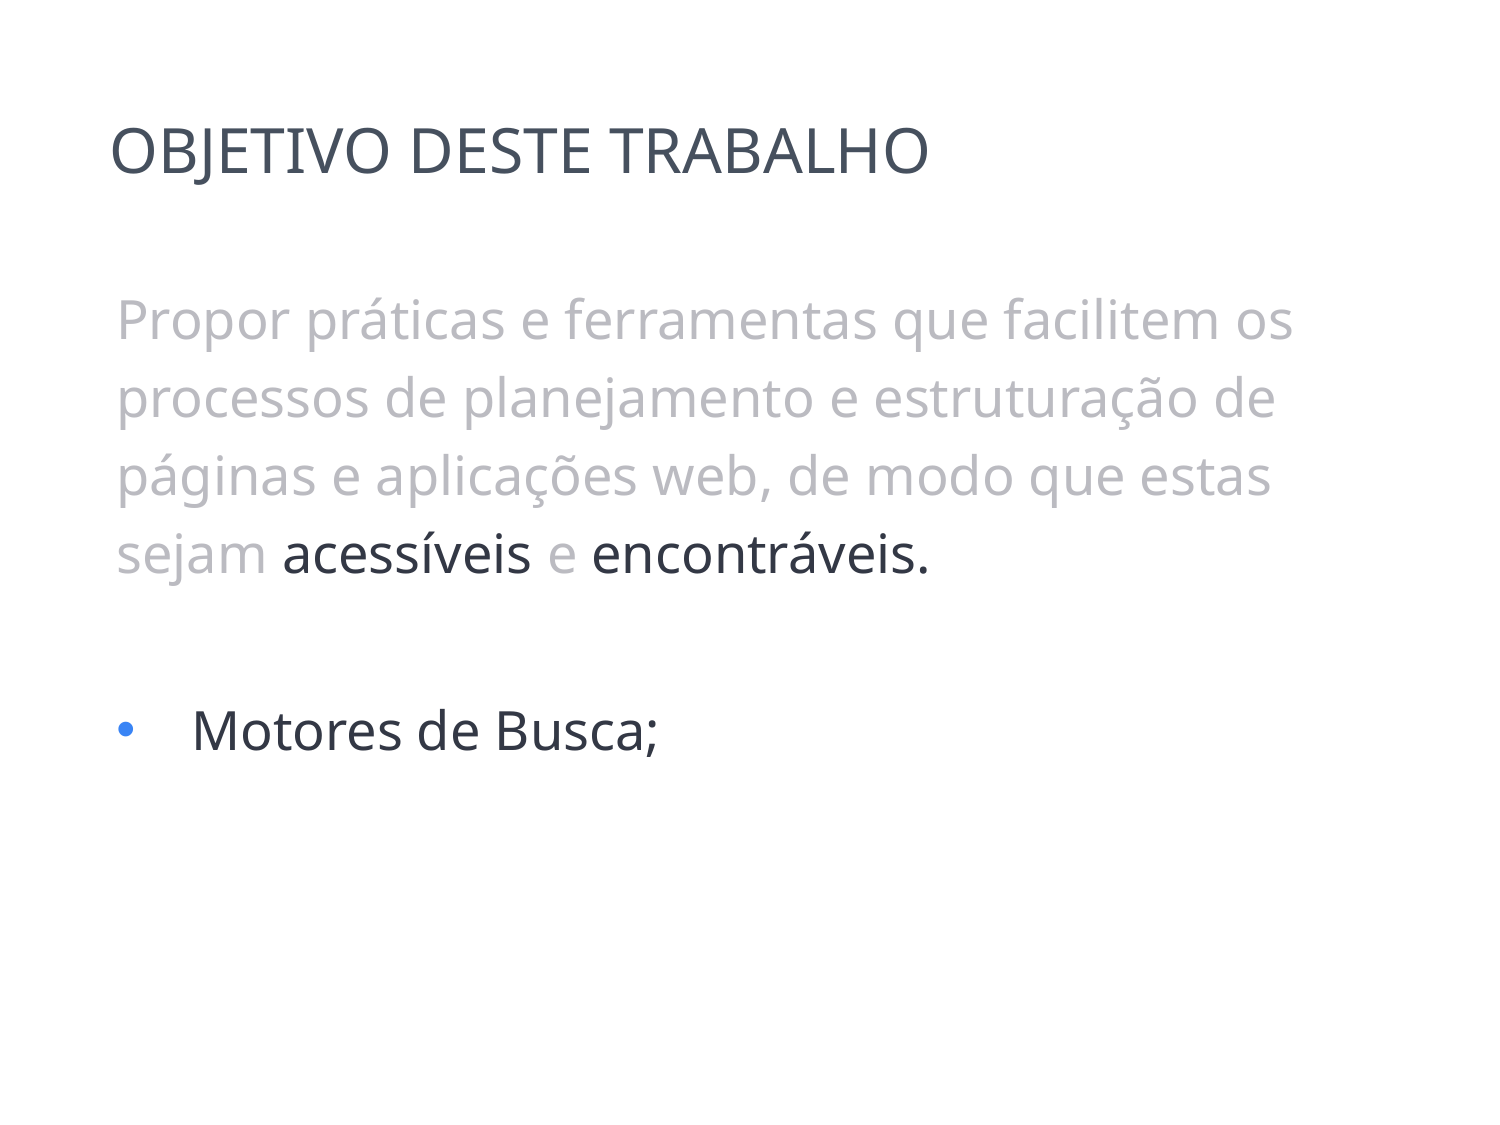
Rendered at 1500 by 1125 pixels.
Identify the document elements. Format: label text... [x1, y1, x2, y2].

text_box Propor práticas e ferramentas que facilitem os processos de planejamento e estruturação de páginas e aplicações web, de modo que estas sejam acessíveis e encontráveis. [101, 265, 1412, 592]
text_box Motores de Busca; [101, 663, 1412, 769]
text_box OBJETIVO DESTE TRABALHO [0, 77, 1063, 220]
